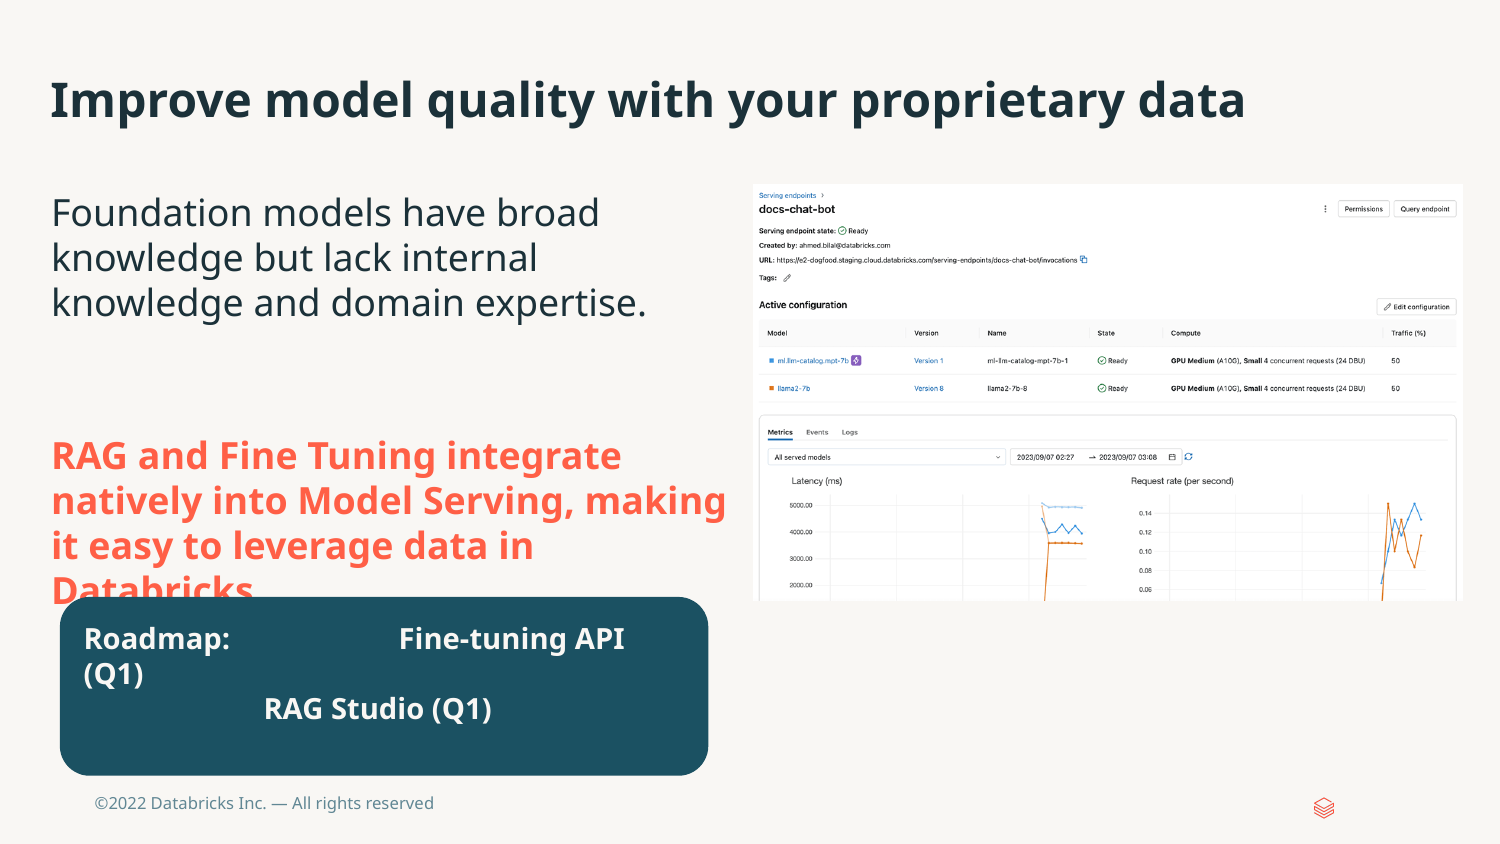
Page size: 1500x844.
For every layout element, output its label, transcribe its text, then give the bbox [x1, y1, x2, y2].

list Foundation models have broad knowledge but lack internal knowledge and domain expertise. RAG and Fine Tuning integrate natively into Model Serving, making it easy to leverage data in Databricks [51, 189, 742, 644]
title Improve model quality with your proprietary data [50, 65, 1457, 138]
text_box Roadmap: Fine-tuning API (Q1) RAG Studio (Q1) [59, 596, 709, 776]
picture [1312, 796, 1336, 820]
picture [753, 183, 1463, 601]
